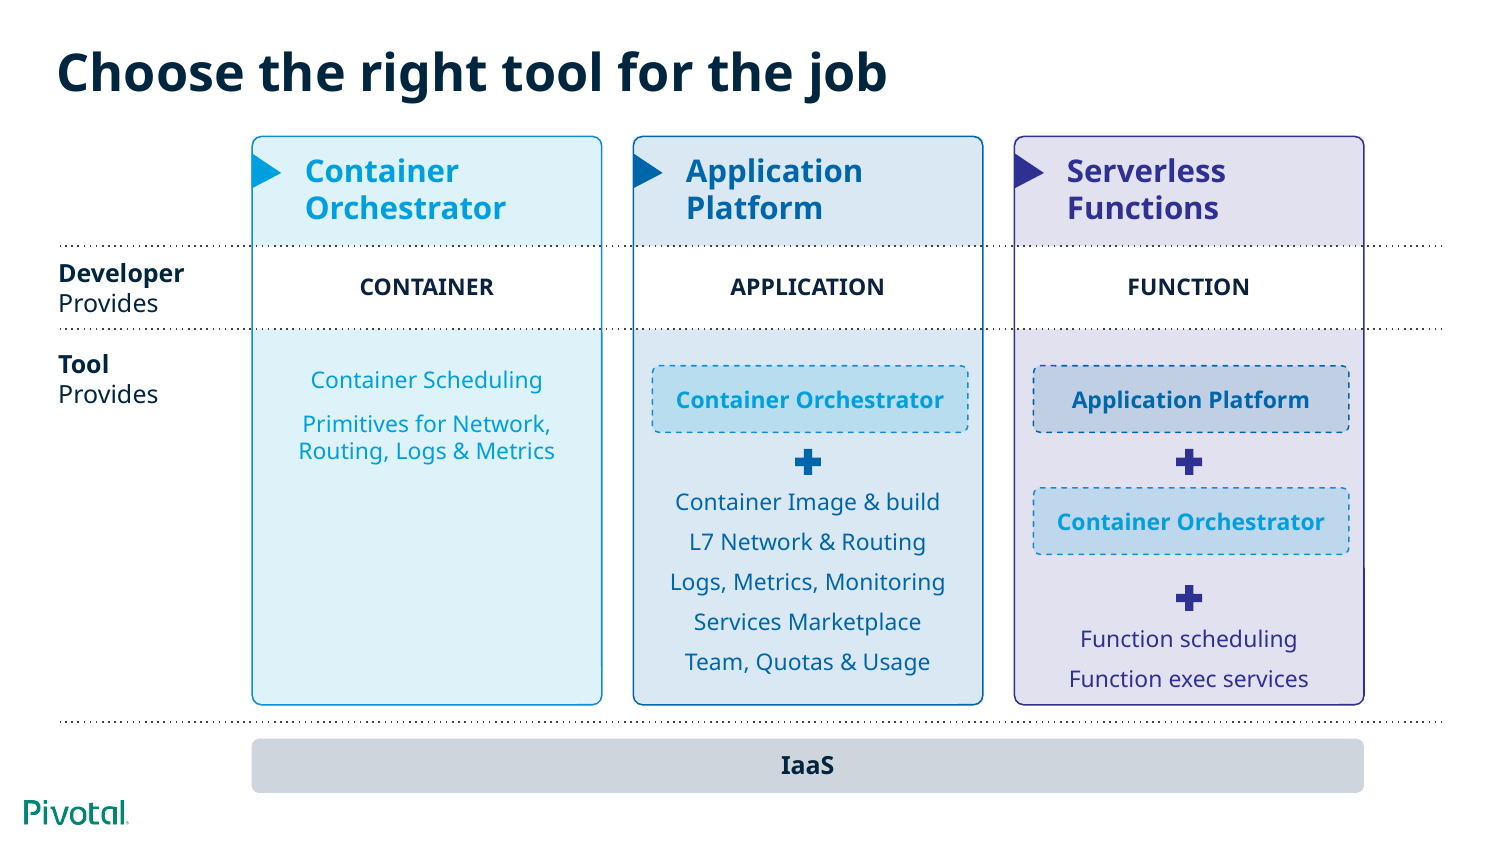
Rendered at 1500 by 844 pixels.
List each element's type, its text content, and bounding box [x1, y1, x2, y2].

text_box Tool Provides [43, 333, 214, 416]
text_box [252, 337, 602, 705]
title Choose the right tool for the job [41, 24, 1463, 117]
text_box Container Image & build L7 Network & Routing Logs, Metrics, Monitoring Services Marketplace Team, Quotas & Usage [641, 472, 975, 524]
text_box Application Platform [670, 136, 946, 219]
text_box [633, 337, 983, 705]
text_box APPLICATION [670, 262, 946, 311]
text_box [1014, 337, 1364, 705]
text_box Container Orchestrator [289, 136, 565, 219]
text_box CONTAINER [289, 262, 565, 311]
picture [0, 782, 148, 844]
text_box [1014, 254, 1364, 328]
text_box [251, 153, 282, 189]
text_box Application Platform [1033, 365, 1349, 433]
text_box [1014, 153, 1044, 189]
text_box [633, 153, 663, 189]
text_box [252, 254, 602, 328]
text_box Developer Provides [43, 242, 214, 325]
text_box Serverless Functions [1051, 136, 1327, 219]
text_box Function scheduling Function exec services [1022, 609, 1356, 662]
text_box [633, 254, 983, 328]
text_box [1176, 585, 1203, 611]
text_box Container Orchestrator [1033, 487, 1349, 555]
text_box Container Orchestrator [652, 365, 968, 433]
text_box [252, 136, 602, 245]
text_box [795, 448, 821, 472]
text_box [1176, 448, 1203, 475]
text_box FUNCTION [1051, 262, 1327, 311]
text_box IaaS [251, 738, 1364, 793]
text_box [633, 136, 983, 245]
text_box Container Scheduling Primitives for Network, Routing, Logs & Metrics [278, 350, 576, 402]
text_box [1014, 136, 1364, 245]
